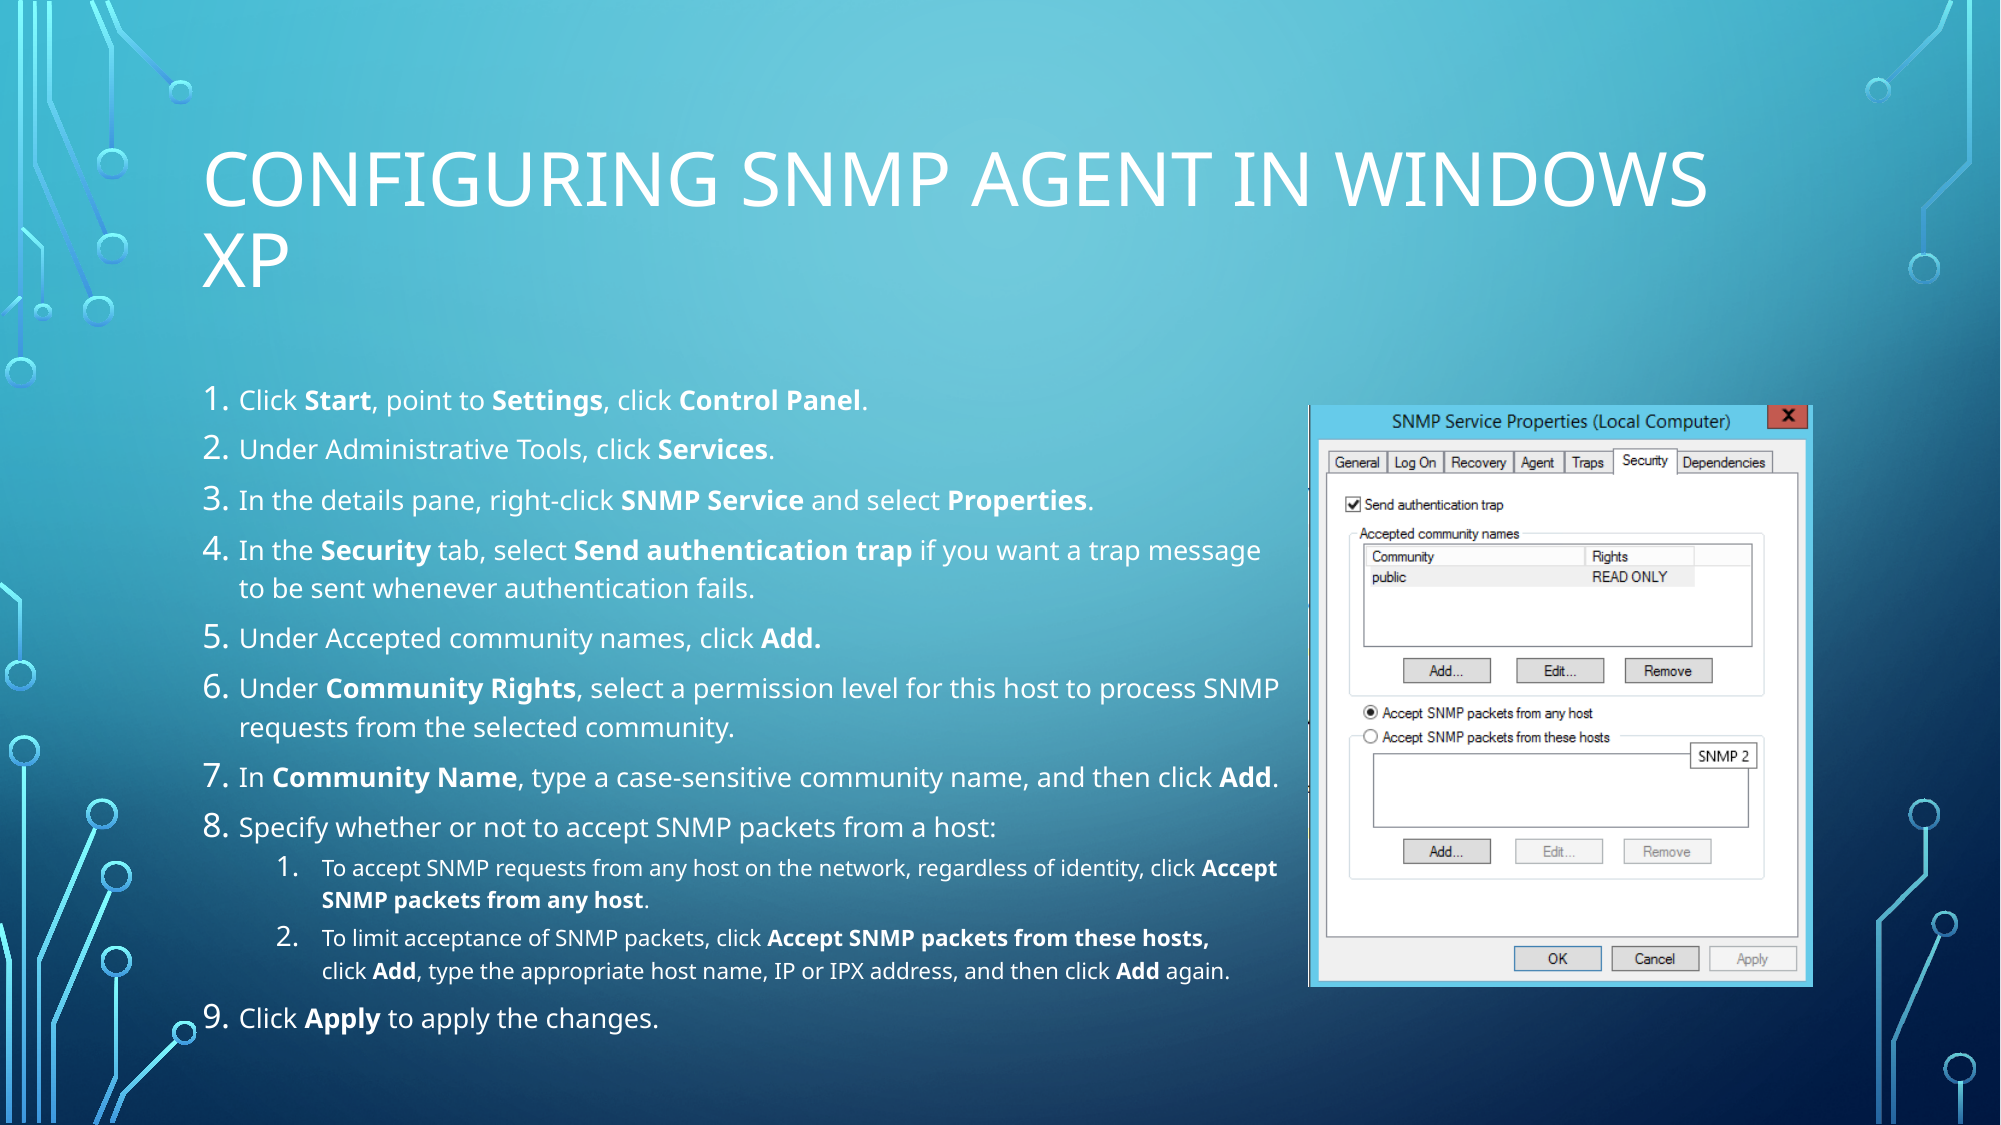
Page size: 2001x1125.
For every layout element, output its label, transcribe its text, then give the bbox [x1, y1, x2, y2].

list Click Start, point to Settings, click Control Panel. Under Administrative Tools, click Services. In the details pane, right-click SNMP Service and select Properties. In the Security tab, select Send authentication trap if you want a trap message to be sent whenever authentication fails. Under Accepted community names, click Add. Under Community Rights, select a permission level for this host to process SNMP requests from the selected community. In Community Name, type a case-sensitive community name, and then click Add. Specify whether or not to accept SNMP packets from a host: To accept SNMP requests from any host on the network, regardless of identity, click Accept SNMP packets from any host. To limit acceptance of SNMP packets, click Accept SNMP packets from these hosts, click Add, type the appropriate host name, IP or IPX address, and then click Add again. Click Apply to apply the changes. [187, 369, 1309, 1079]
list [1307, 405, 1813, 988]
title CONFIGURING SNMP agent IN WINDOWS XP [187, 101, 1813, 344]
